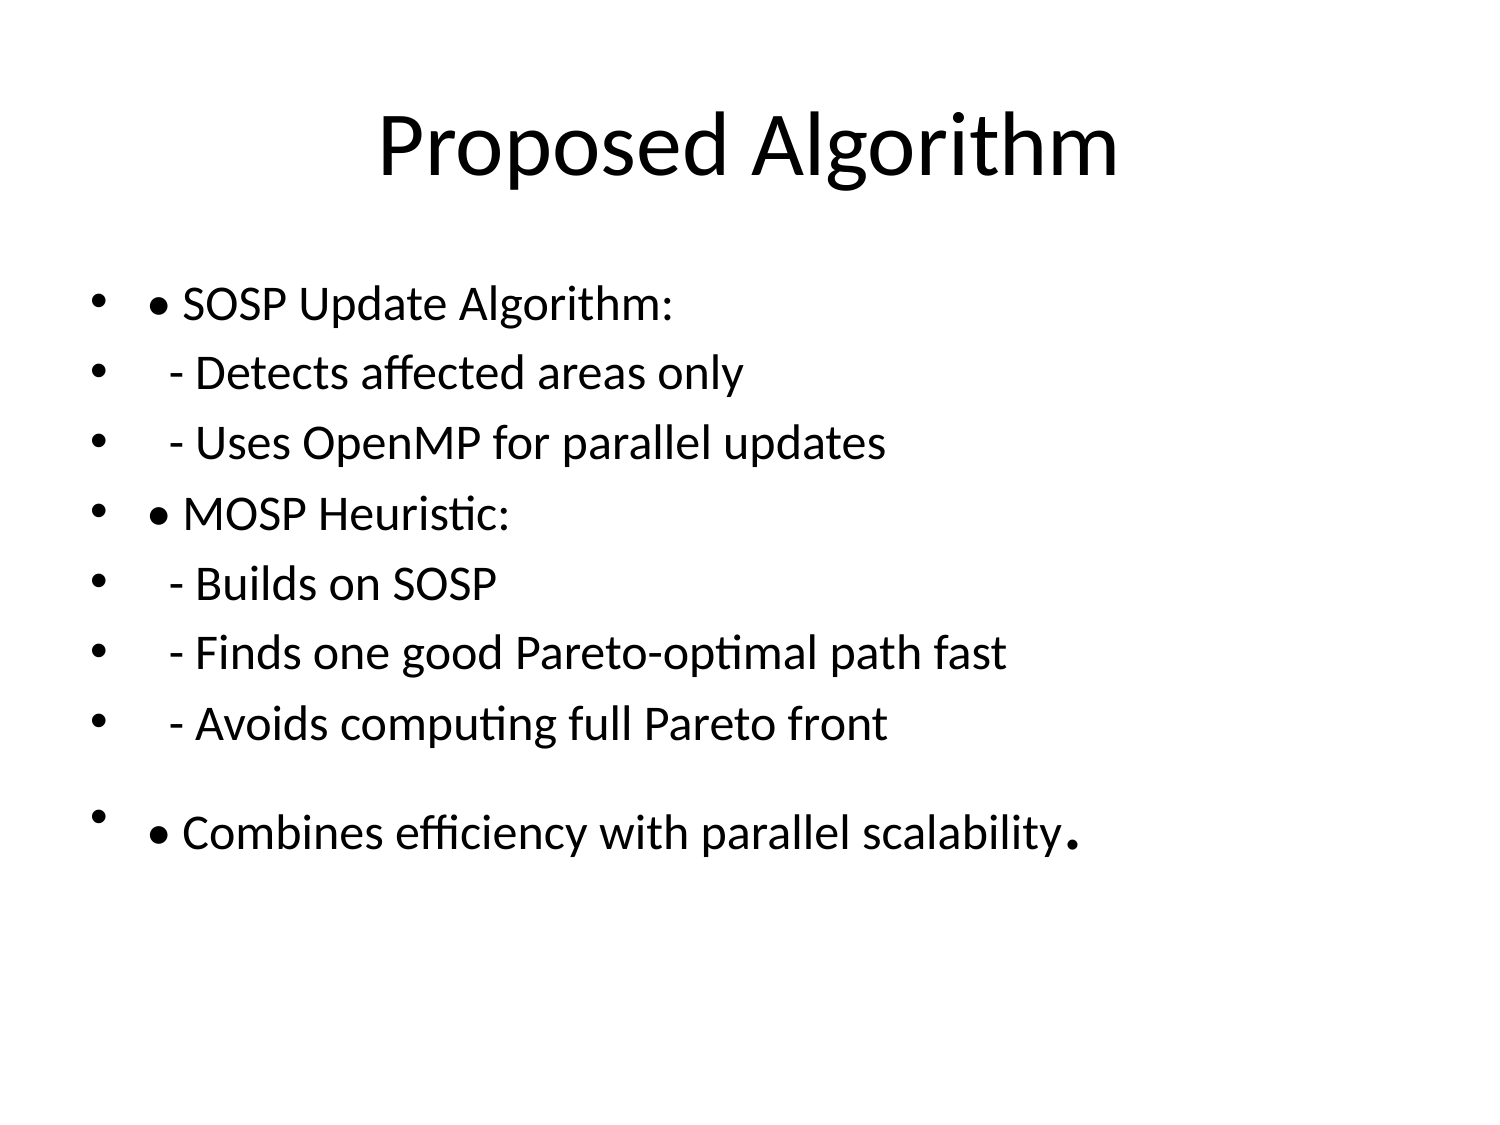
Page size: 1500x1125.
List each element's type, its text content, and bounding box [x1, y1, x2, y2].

title Proposed Algorithm [75, 45, 1425, 233]
list • SOSP Update Algorithm: - Detects affected areas only - Uses OpenMP for parallel updates • MOSP Heuristic: - Builds on SOSP - Finds one good Pareto-optimal path fast - Avoids computing full Pareto front • Combines efficiency with parallel scalability. [75, 262, 1425, 984]
